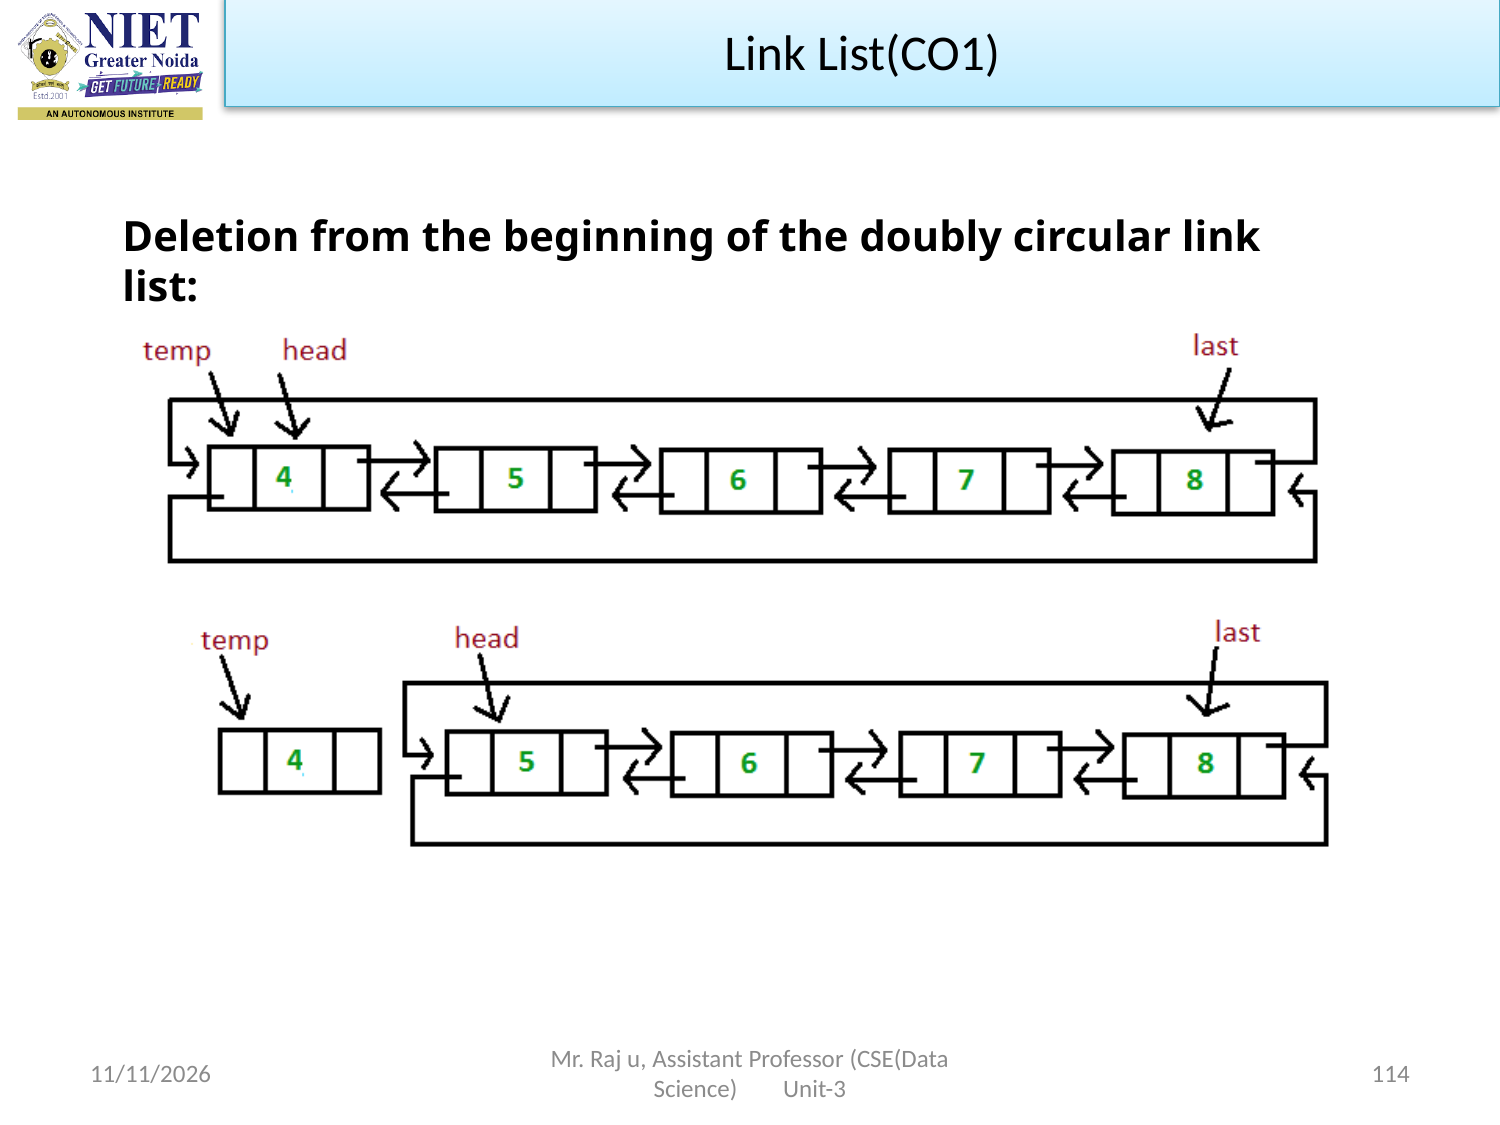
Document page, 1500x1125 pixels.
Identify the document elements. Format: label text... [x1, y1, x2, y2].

picture [17, 13, 204, 120]
footer Mr. Raj u, Assistant Professor (CSE(Data Science) Unit-3 [512, 1042, 988, 1103]
slide_number 114 [1074, 1042, 1425, 1103]
text_box Link List(CO1) [224, 0, 1500, 107]
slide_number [75, 1042, 425, 1103]
picture [82, 307, 1382, 887]
text_box Deletion from the beginning of the doubly circular link list: [107, 202, 1357, 306]
